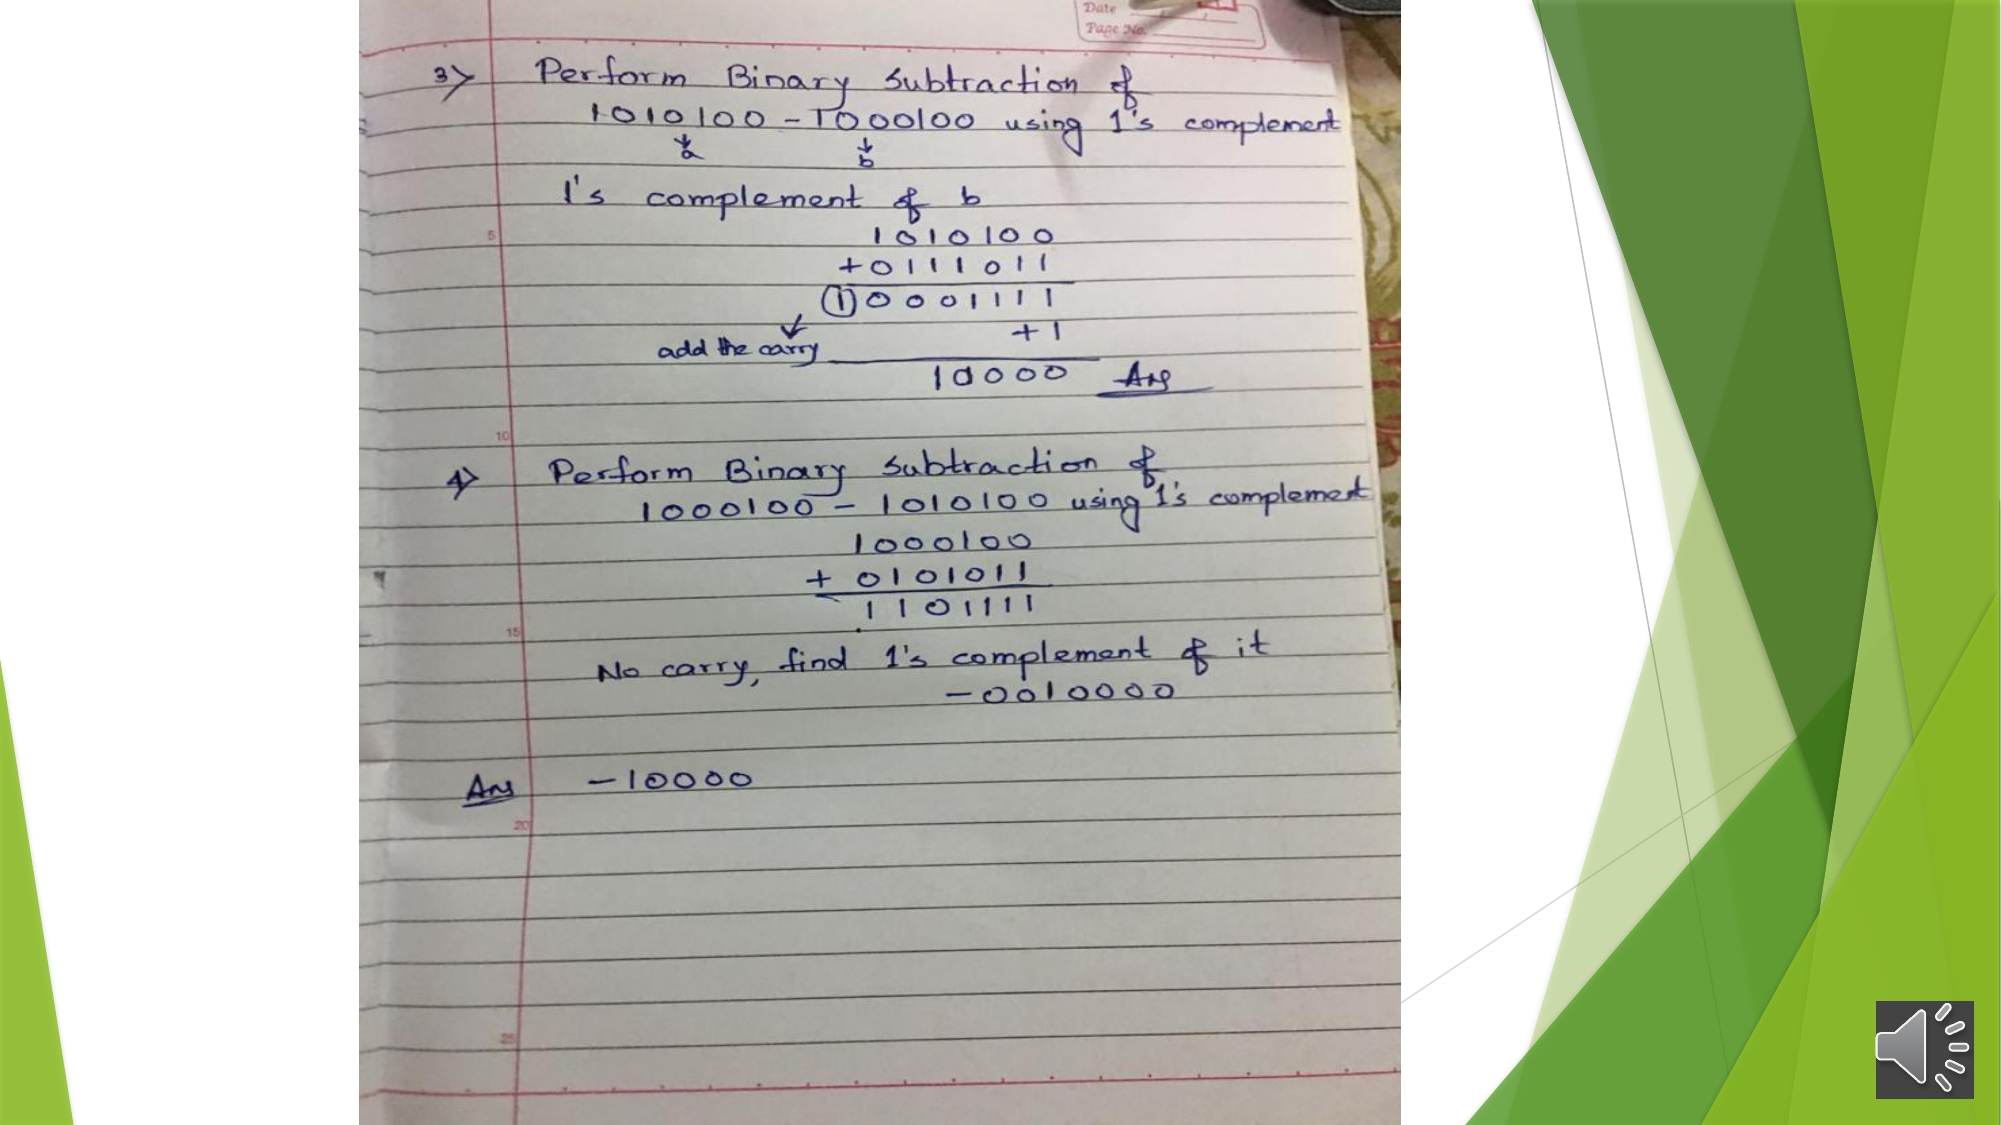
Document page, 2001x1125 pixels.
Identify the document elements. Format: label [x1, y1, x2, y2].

list [358, 0, 1402, 1125]
picture [1874, 999, 1976, 1101]
